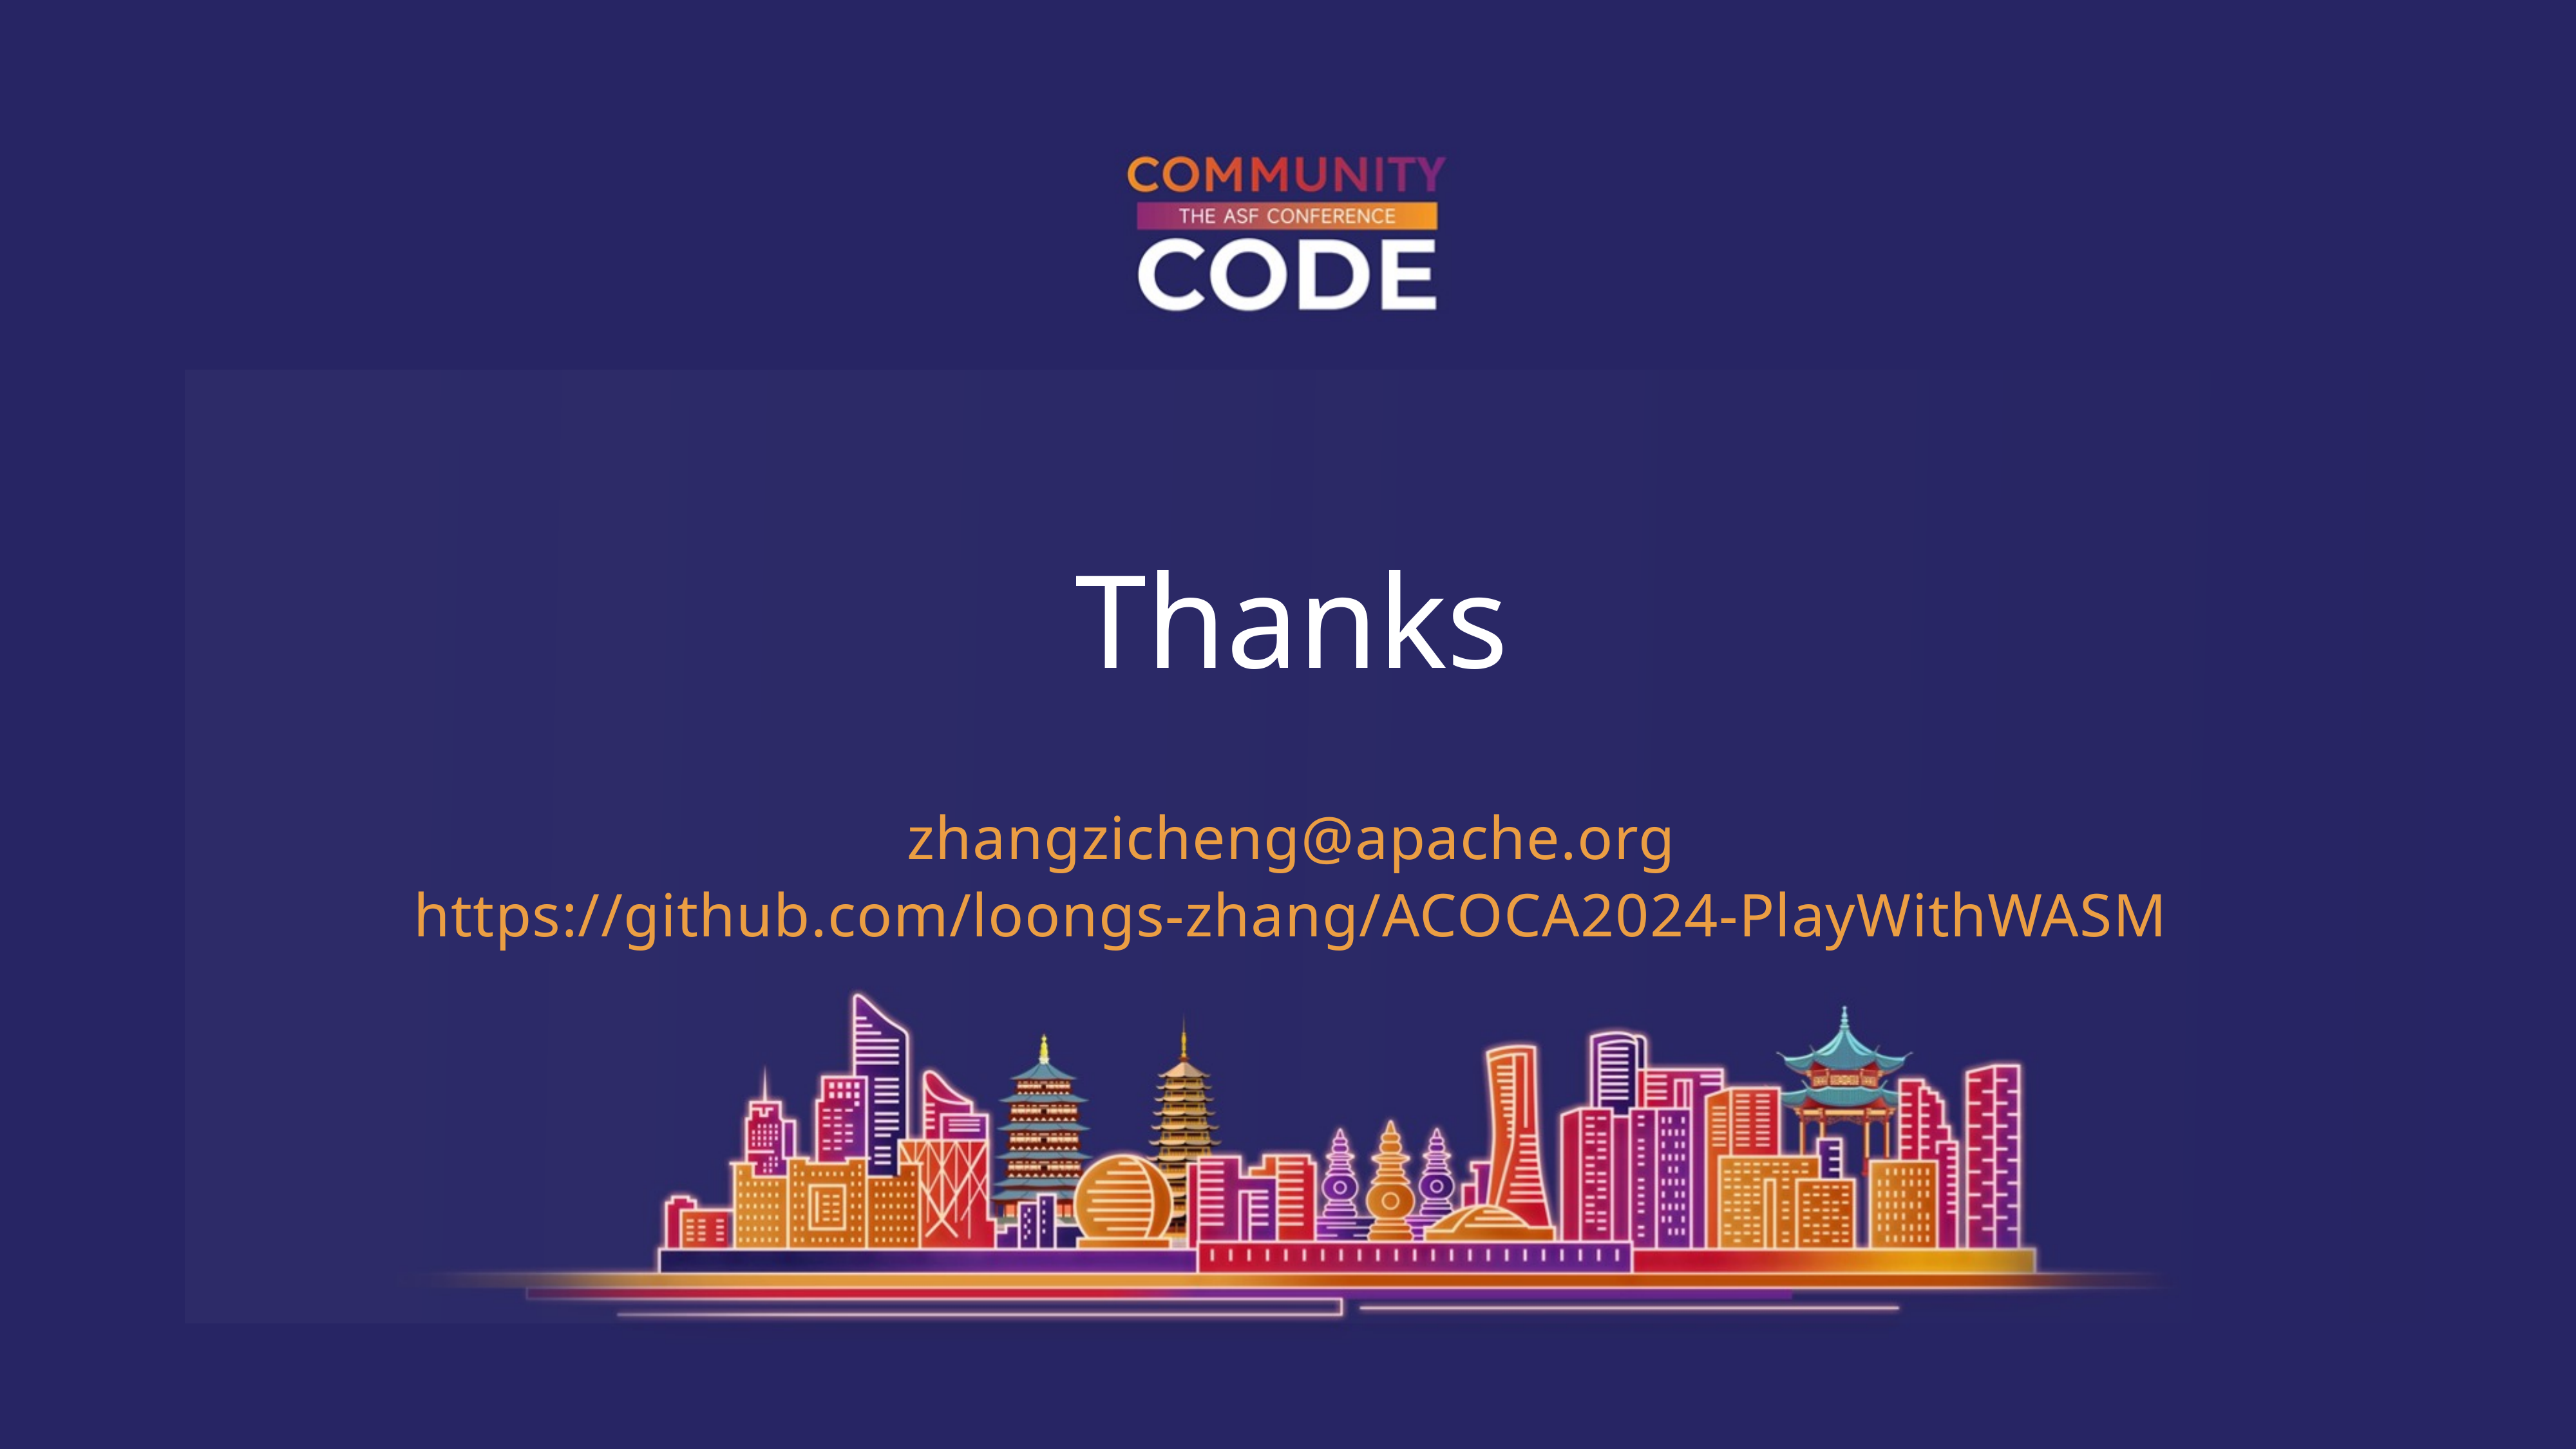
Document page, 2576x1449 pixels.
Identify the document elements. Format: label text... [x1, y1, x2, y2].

text_box Thanks [185, 468, 2399, 749]
text_box zhangzicheng@apache.org https://github.com/loongs-zhang/ACOCA2024-PlayWithWASM [185, 840, 2399, 918]
picture [0, 0, 2576, 1449]
